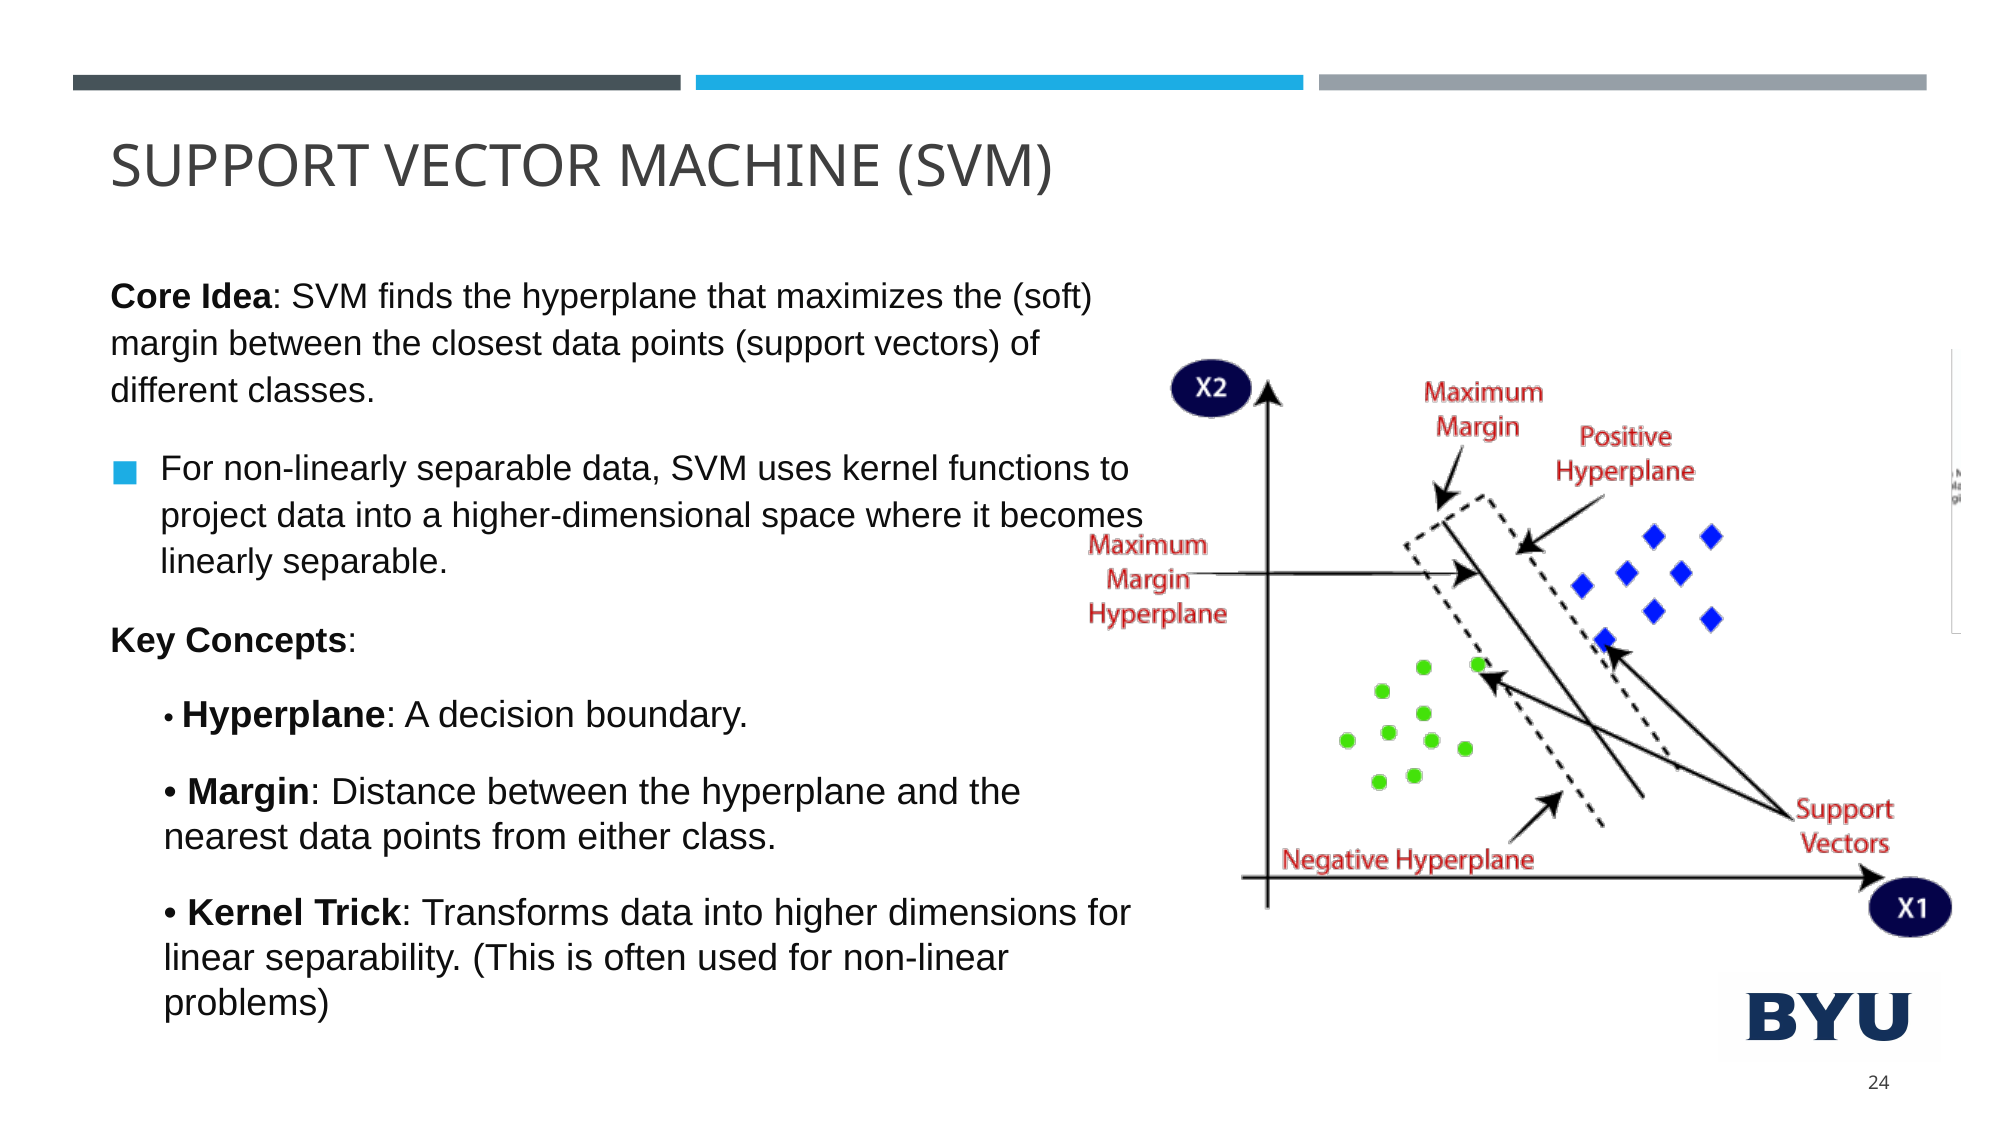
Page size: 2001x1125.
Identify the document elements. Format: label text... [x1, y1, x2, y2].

slide_number 24 [1732, 1053, 1905, 1114]
picture [1071, 349, 1961, 943]
title SUPPORT VECTOR MACHINE (SVM) [95, 115, 1905, 206]
picture [1718, 972, 1941, 1062]
list Core Idea: SVM finds the hyperplane that maximizes the (soft) margin between the closest data points (support vectors) of different classes. For non-linearly separable data, SVM uses kernel functions to project data into a higher-dimensional space where it becomes linearly separable. Key Concepts: • Hyperplane: A decision boundary. • Margin: Distance between the hyperplane and the nearest data points from either class. • Kernel Trick: Transforms data into higher dimensions for linear separability. (This is often used for non-linear problems) [95, 238, 1161, 1054]
